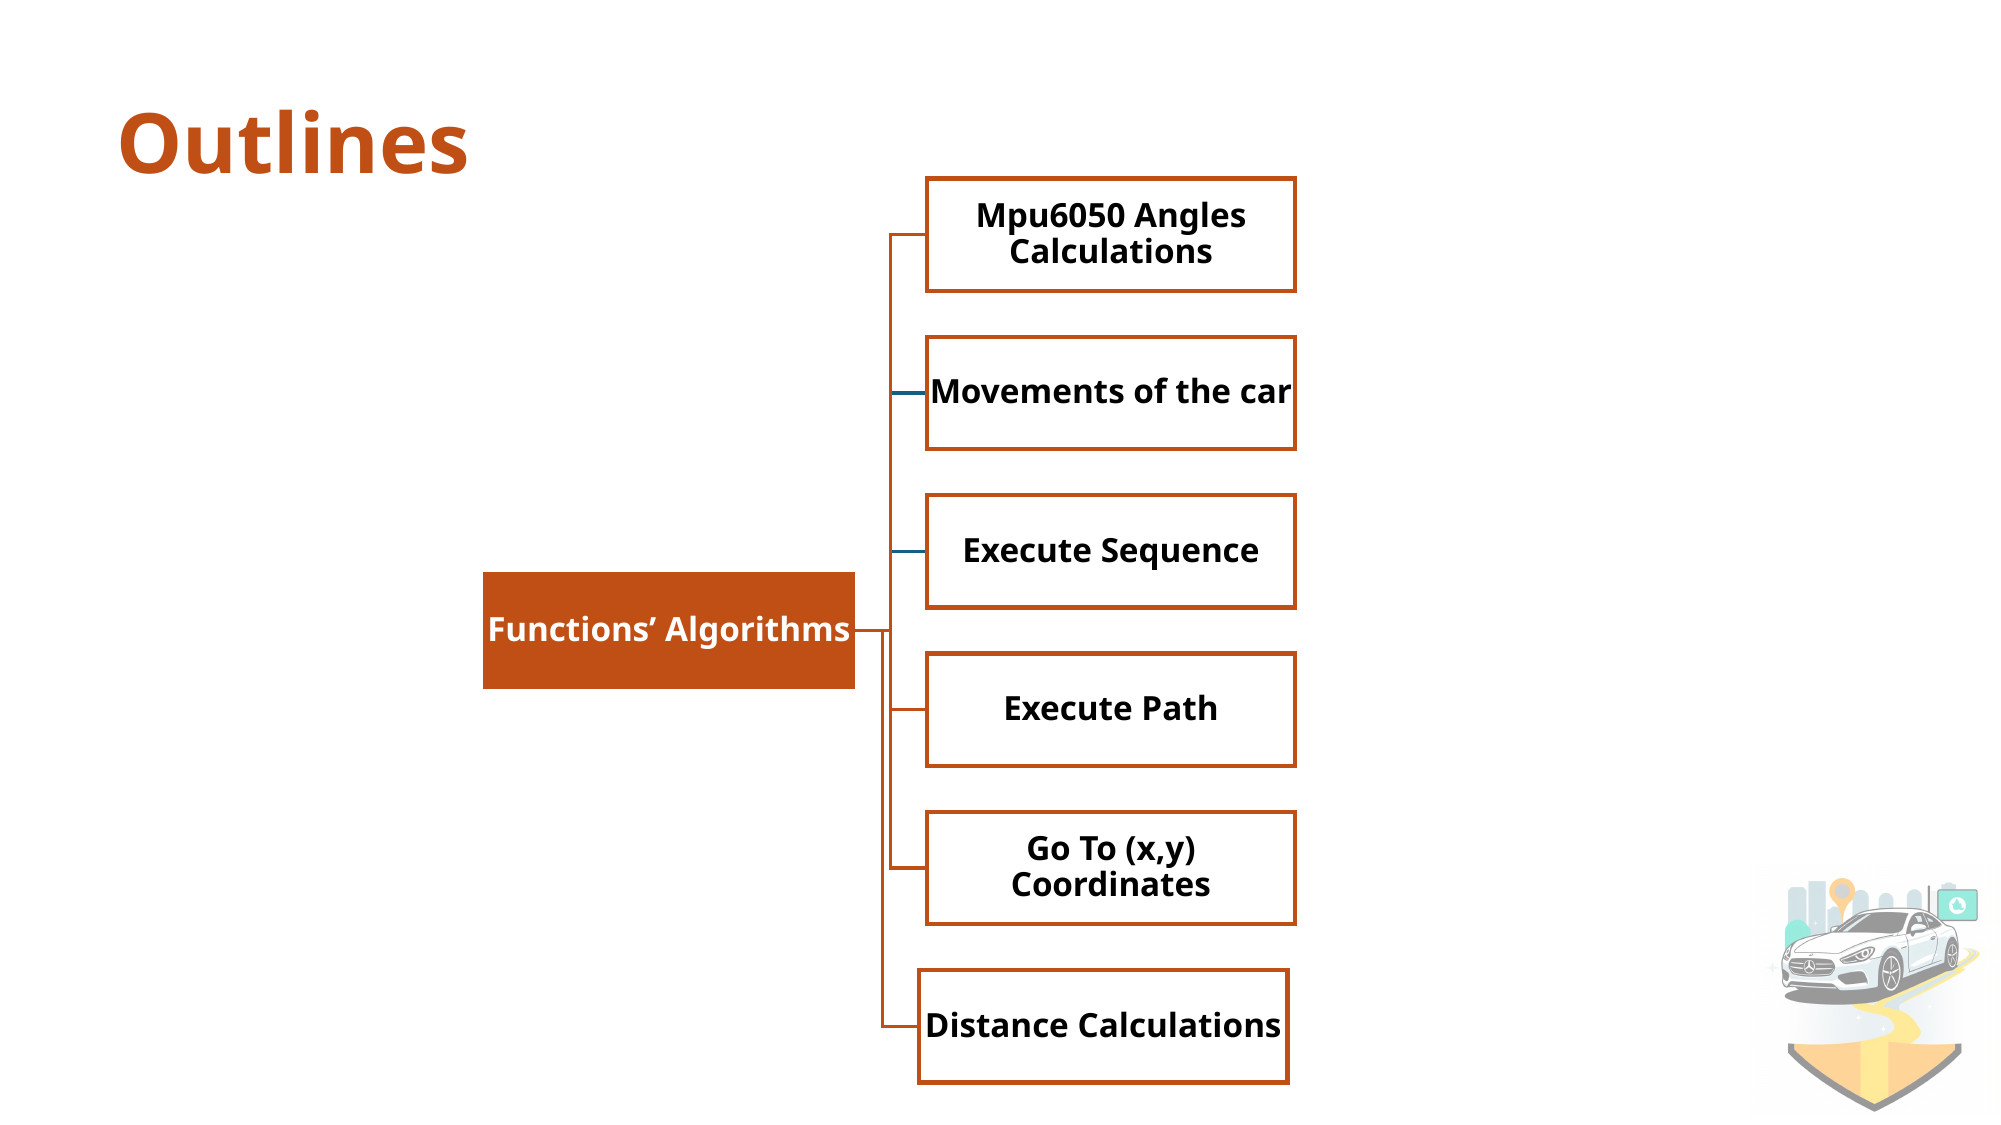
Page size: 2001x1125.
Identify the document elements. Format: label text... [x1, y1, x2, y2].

title Outlines [101, 34, 1827, 253]
picture [1748, 864, 2000, 1115]
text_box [345, 177, 1436, 1084]
